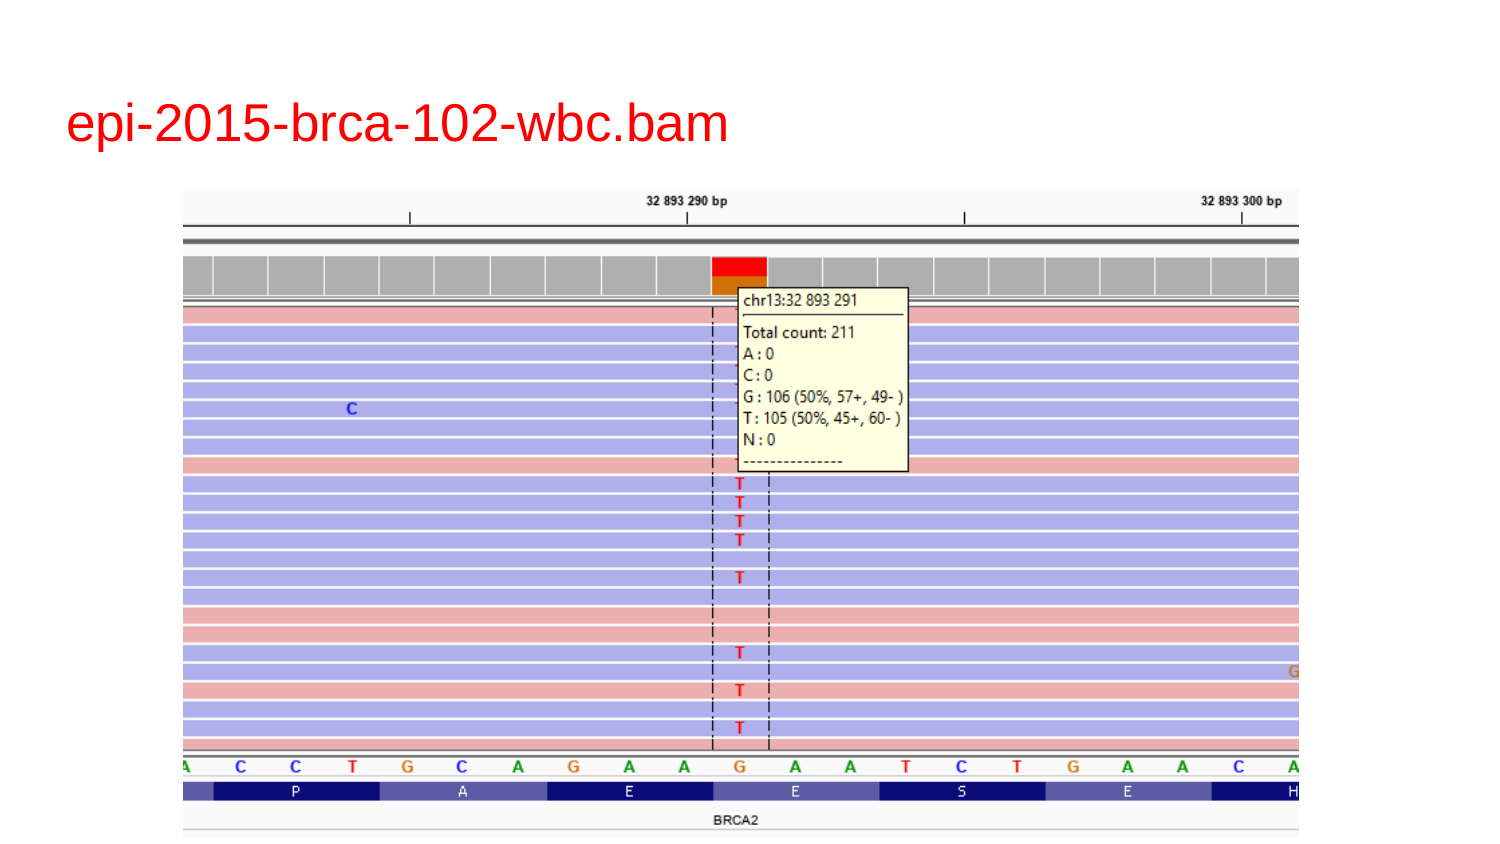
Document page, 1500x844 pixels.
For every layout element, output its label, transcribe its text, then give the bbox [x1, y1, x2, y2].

title epi-2015-brca-102-wbc.bam [51, 72, 1449, 167]
picture [182, 188, 1299, 838]
